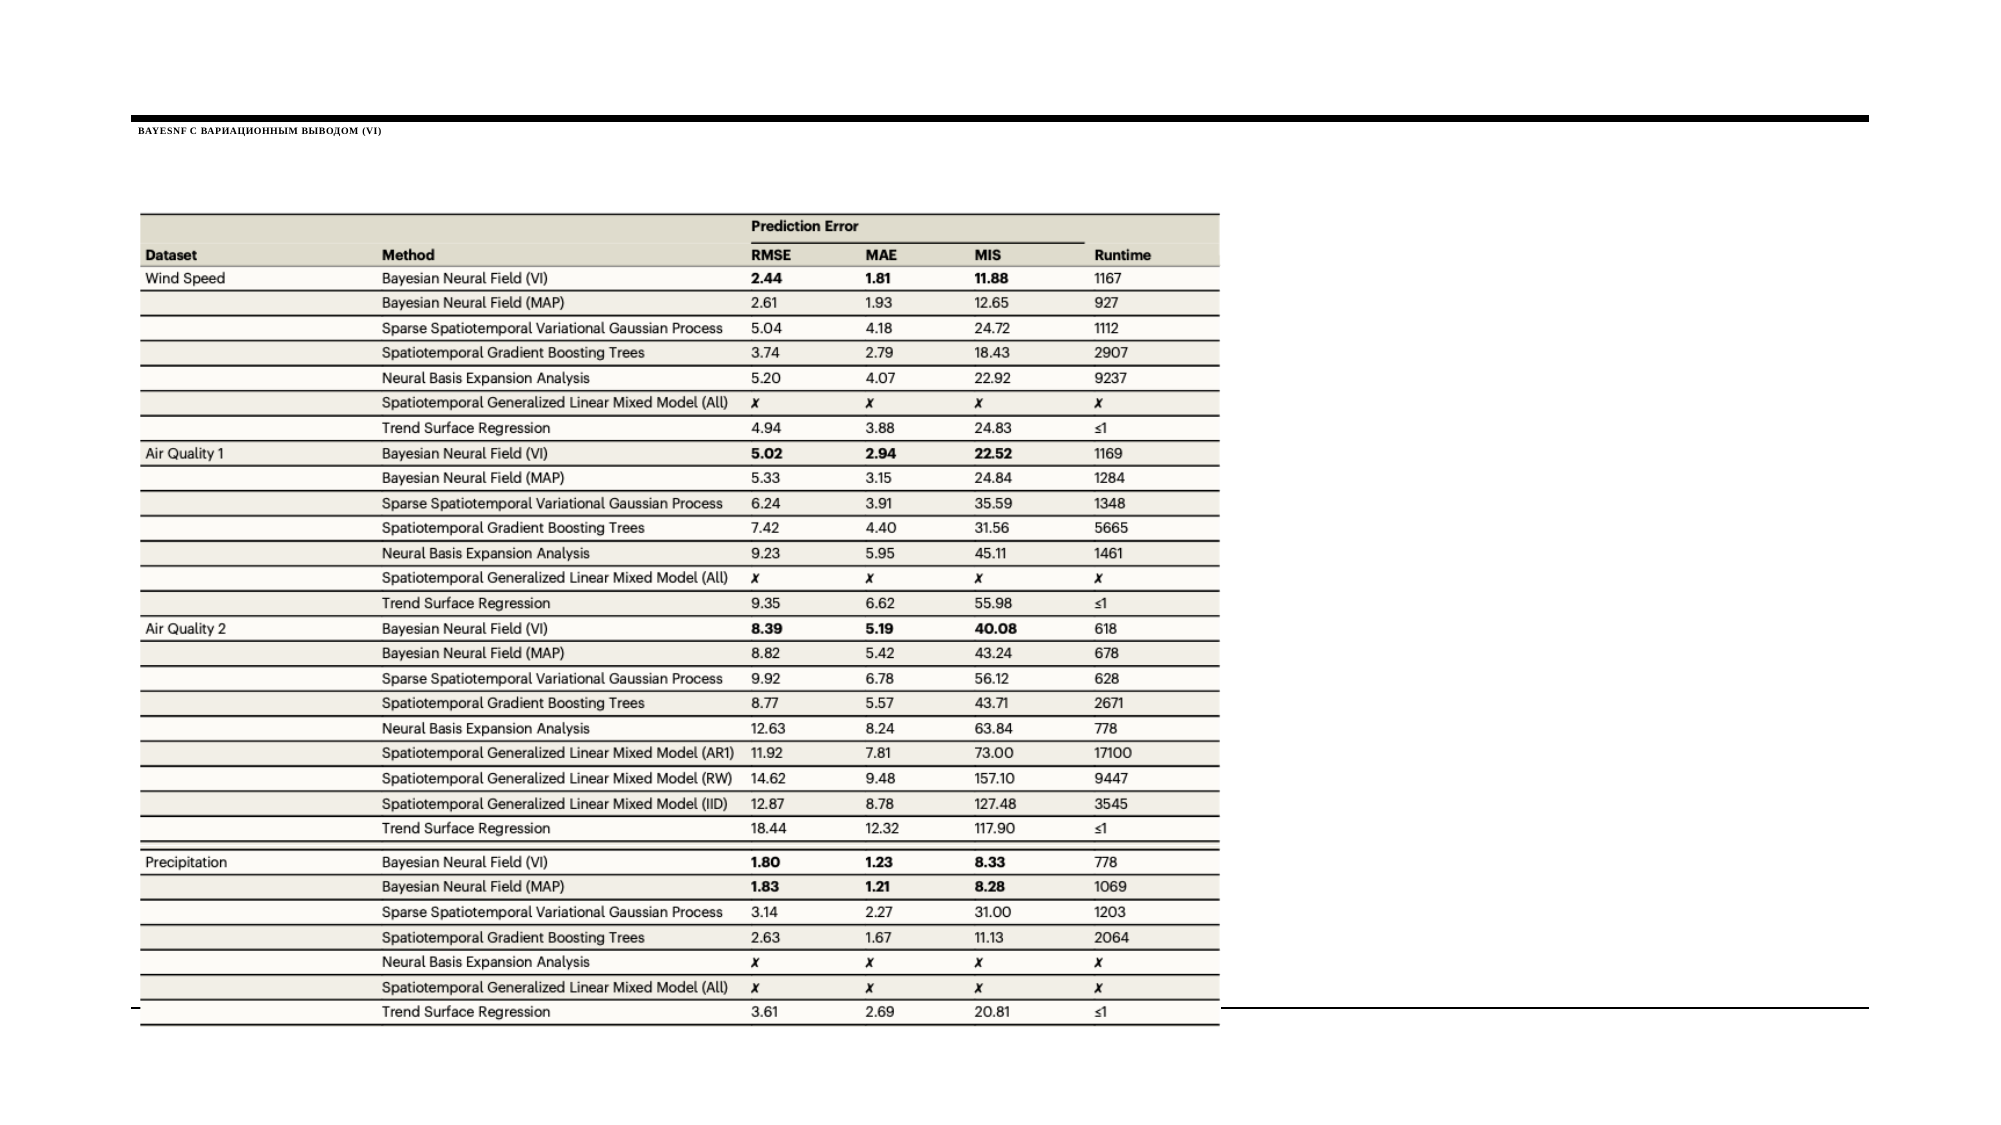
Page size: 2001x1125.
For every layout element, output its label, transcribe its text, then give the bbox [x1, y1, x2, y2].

title BAYESNF с вариационным выводом (VI) [123, 105, 1877, 147]
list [140, 208, 1221, 845]
picture [140, 846, 1221, 1027]
